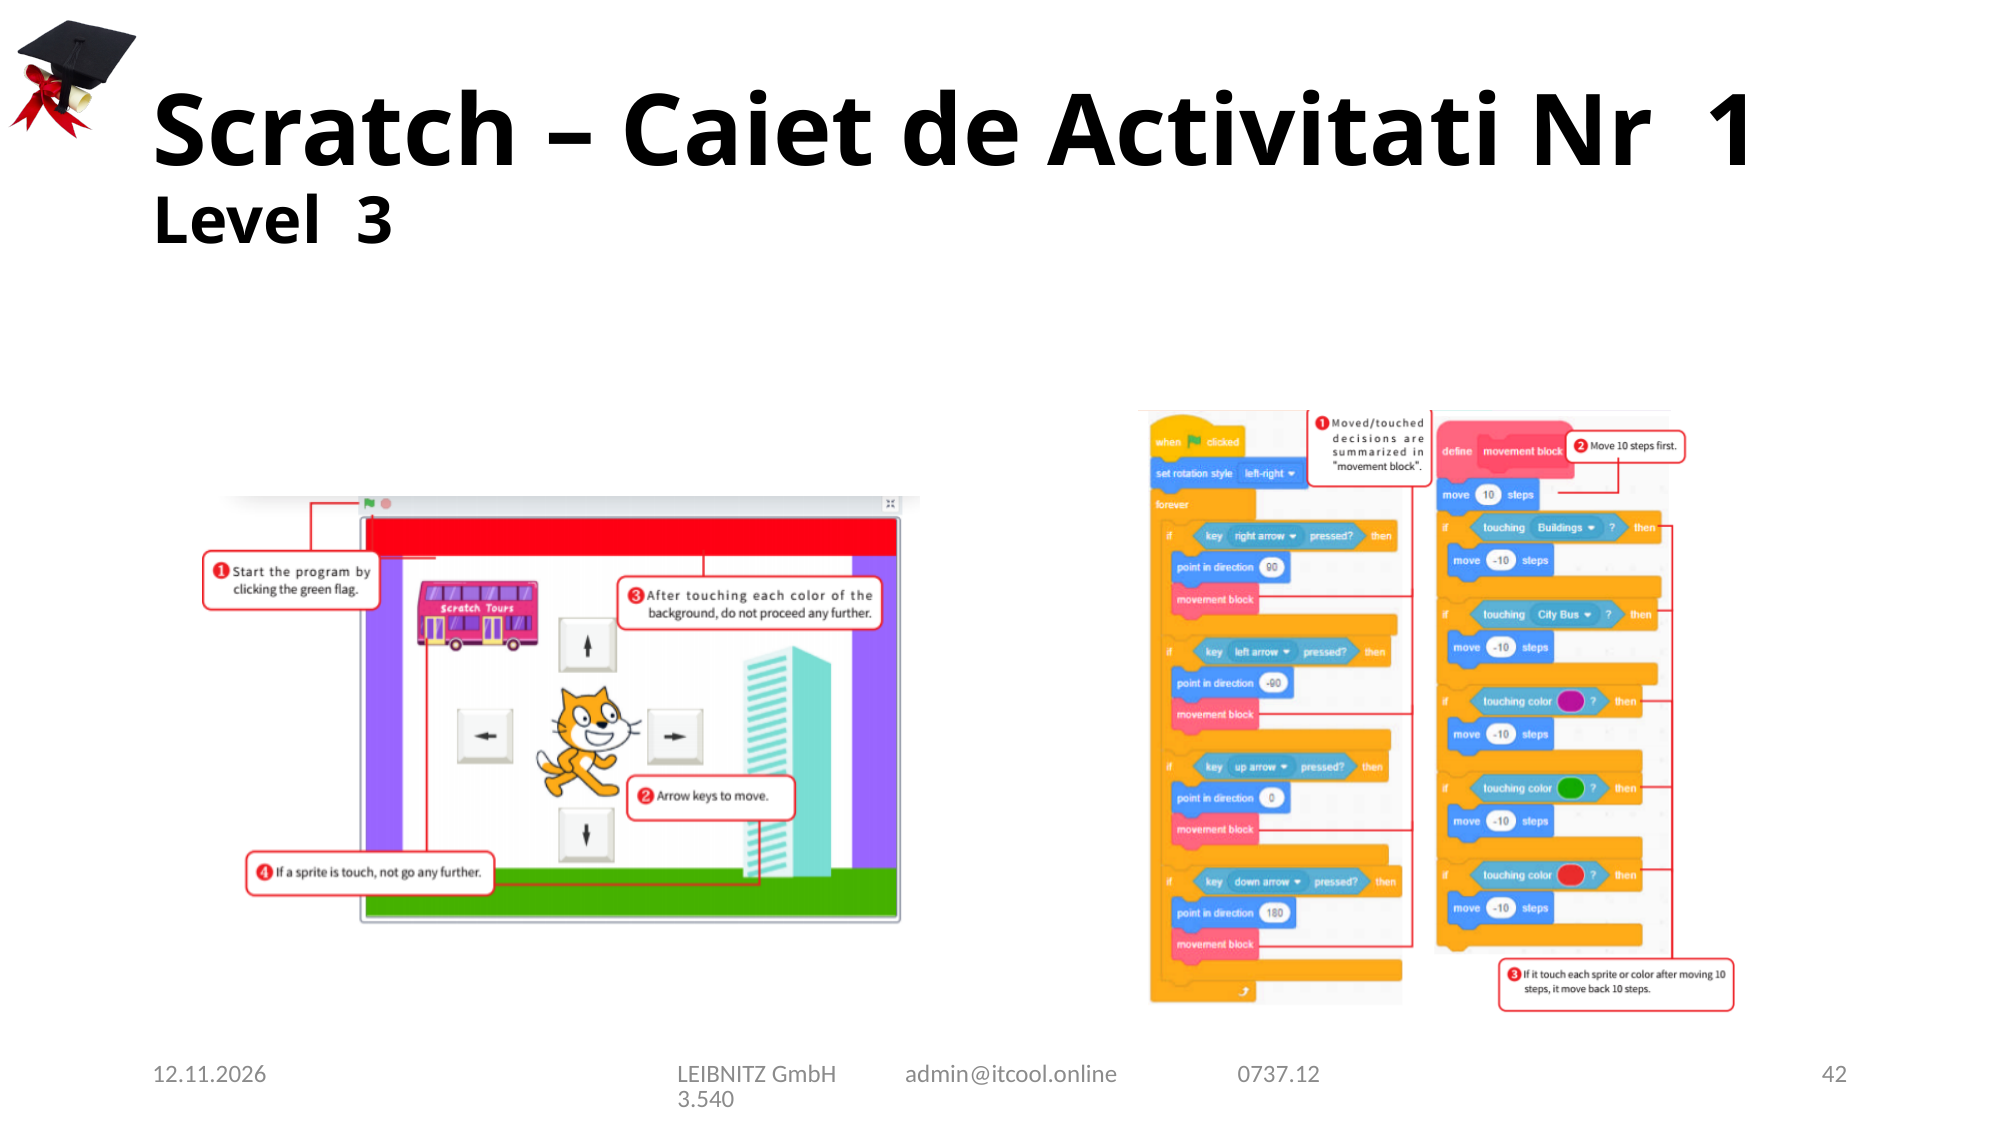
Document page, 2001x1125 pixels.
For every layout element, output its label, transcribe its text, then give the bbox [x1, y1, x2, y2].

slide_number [137, 1042, 588, 1103]
slide_number 42 [1412, 1042, 1863, 1103]
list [1138, 410, 1737, 1016]
footer LEIBNITZ GmbH admin@itcool.online 0737.123.540 [662, 1042, 1338, 1103]
text_box Scratch – Caiet de Activitati Nr 1 Level 3 [137, 59, 1863, 278]
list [201, 496, 920, 930]
picture [7, 17, 138, 148]
